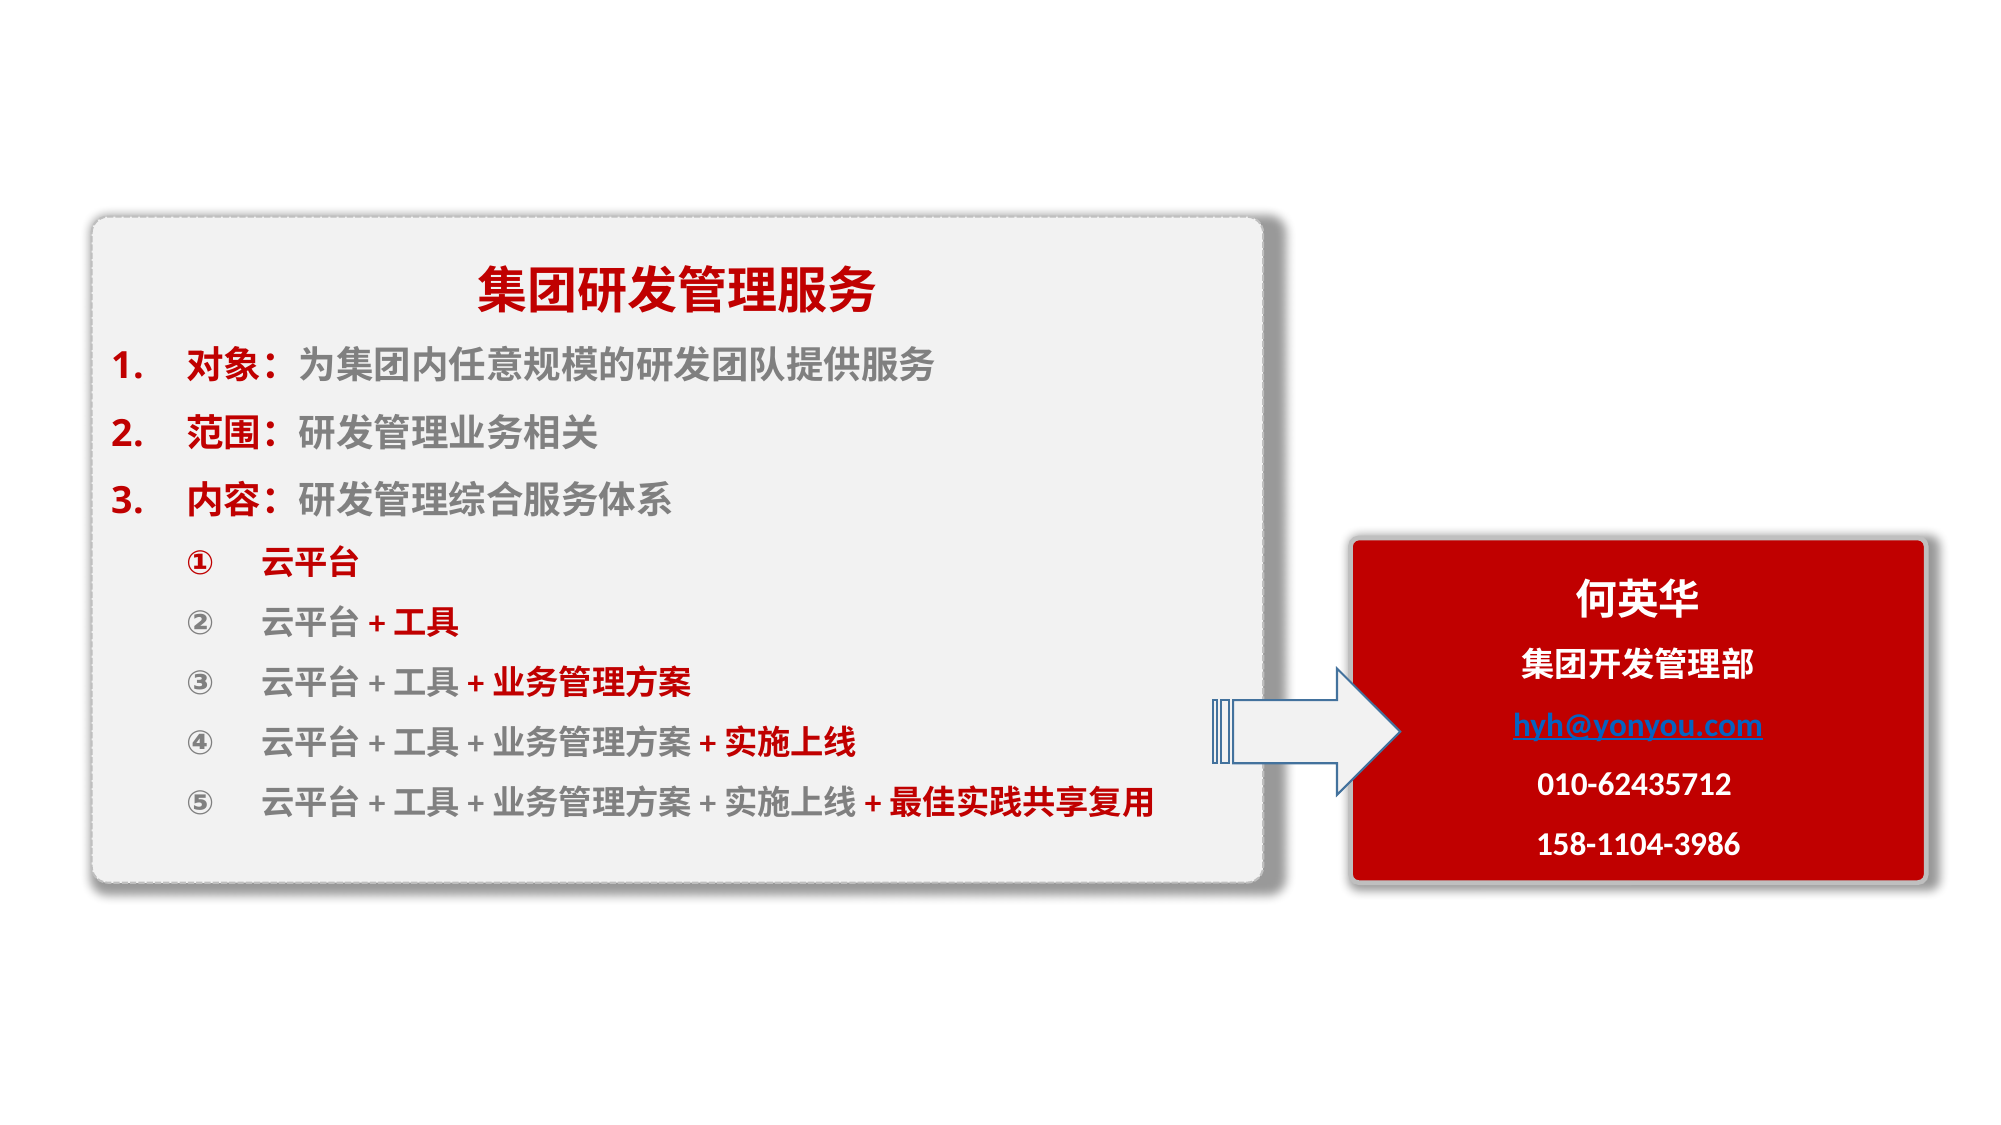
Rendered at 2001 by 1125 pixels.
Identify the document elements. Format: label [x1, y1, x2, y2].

text_box [91, 216, 1927, 883]
